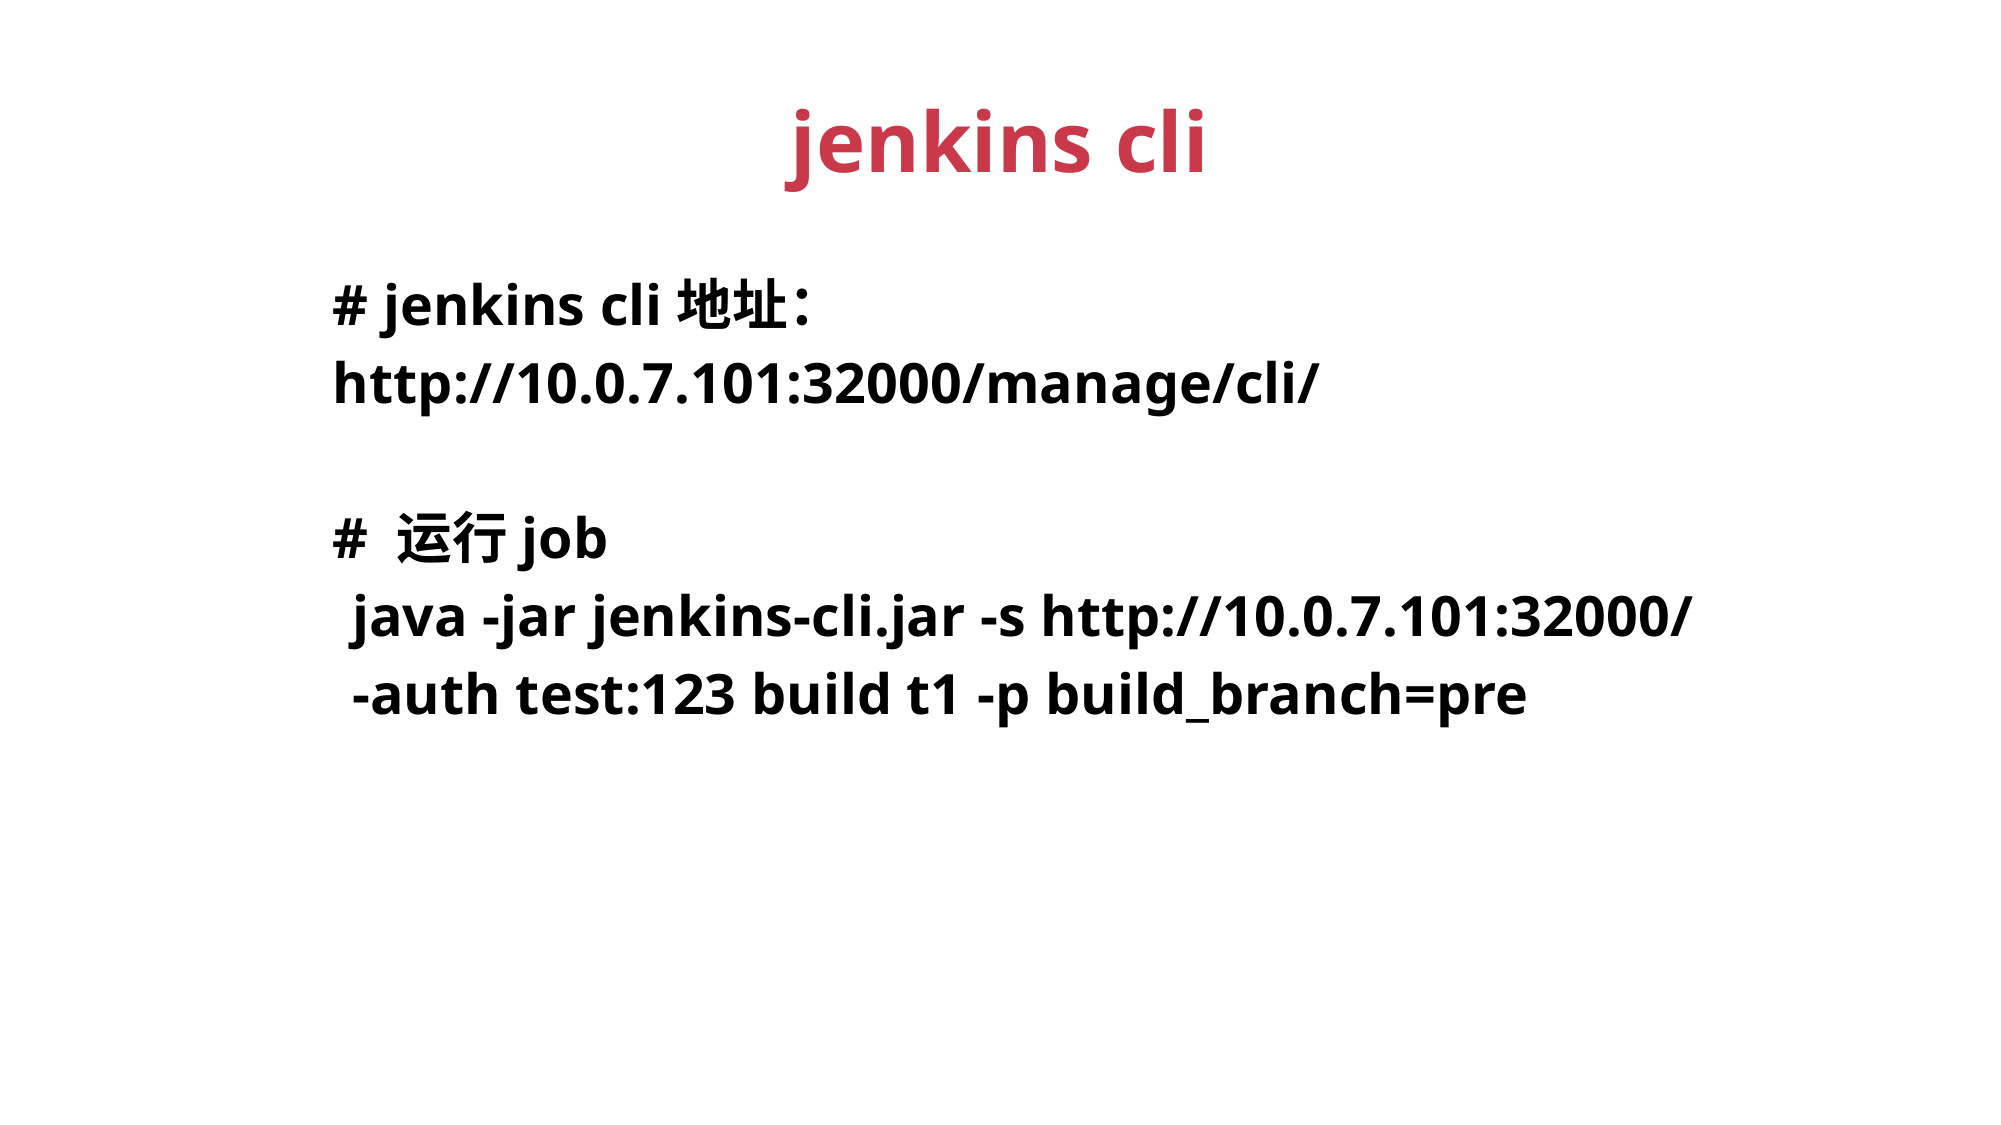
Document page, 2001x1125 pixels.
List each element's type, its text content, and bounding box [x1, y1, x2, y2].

title jenkins cli [99, 44, 1901, 233]
list # jenkins cli地址： http://10.0.7.101:32000/manage/cli/ # 运行job java -jar jenkins-cli.jar -s http://10.0.7.101:32000/ -auth test:123 build t1 -p build_branch=pre [158, 262, 1901, 1006]
